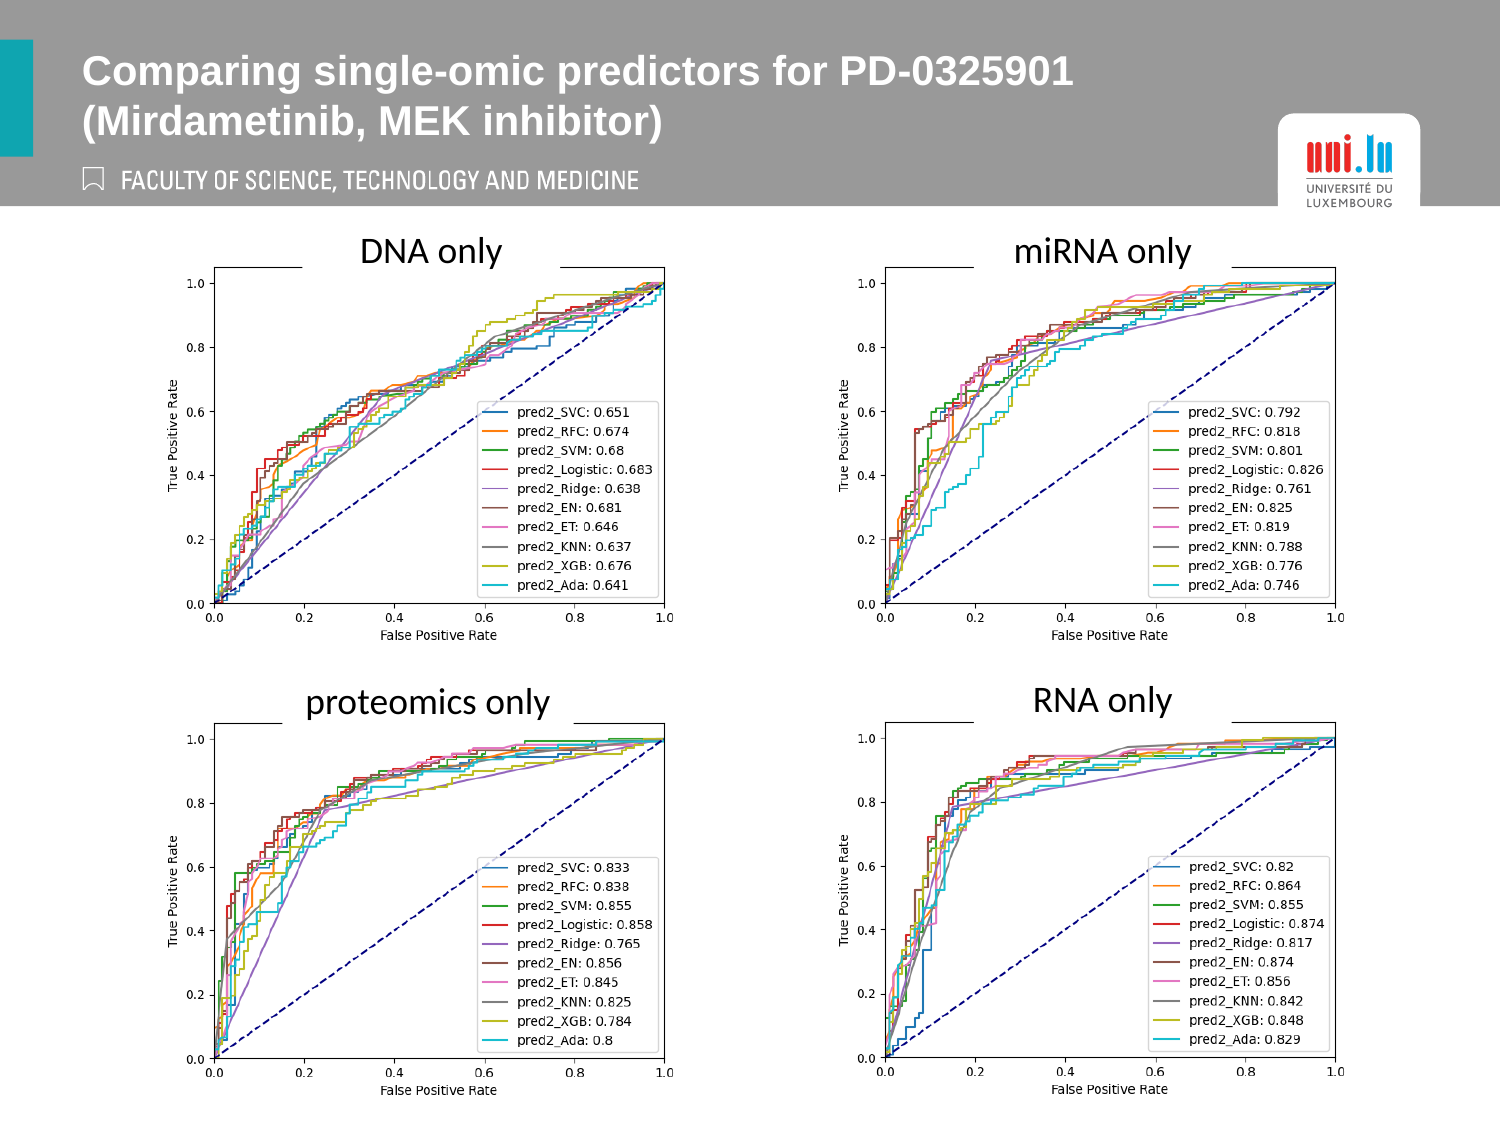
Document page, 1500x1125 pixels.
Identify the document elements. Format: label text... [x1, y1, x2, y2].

picture [140, 214, 722, 651]
title Comparing single-omic predictors for PD-0325901 (Mirdametinib, MEK inhibitor) [81, 43, 1264, 207]
picture [812, 214, 1394, 651]
picture [140, 669, 722, 1106]
picture [812, 669, 1394, 1105]
